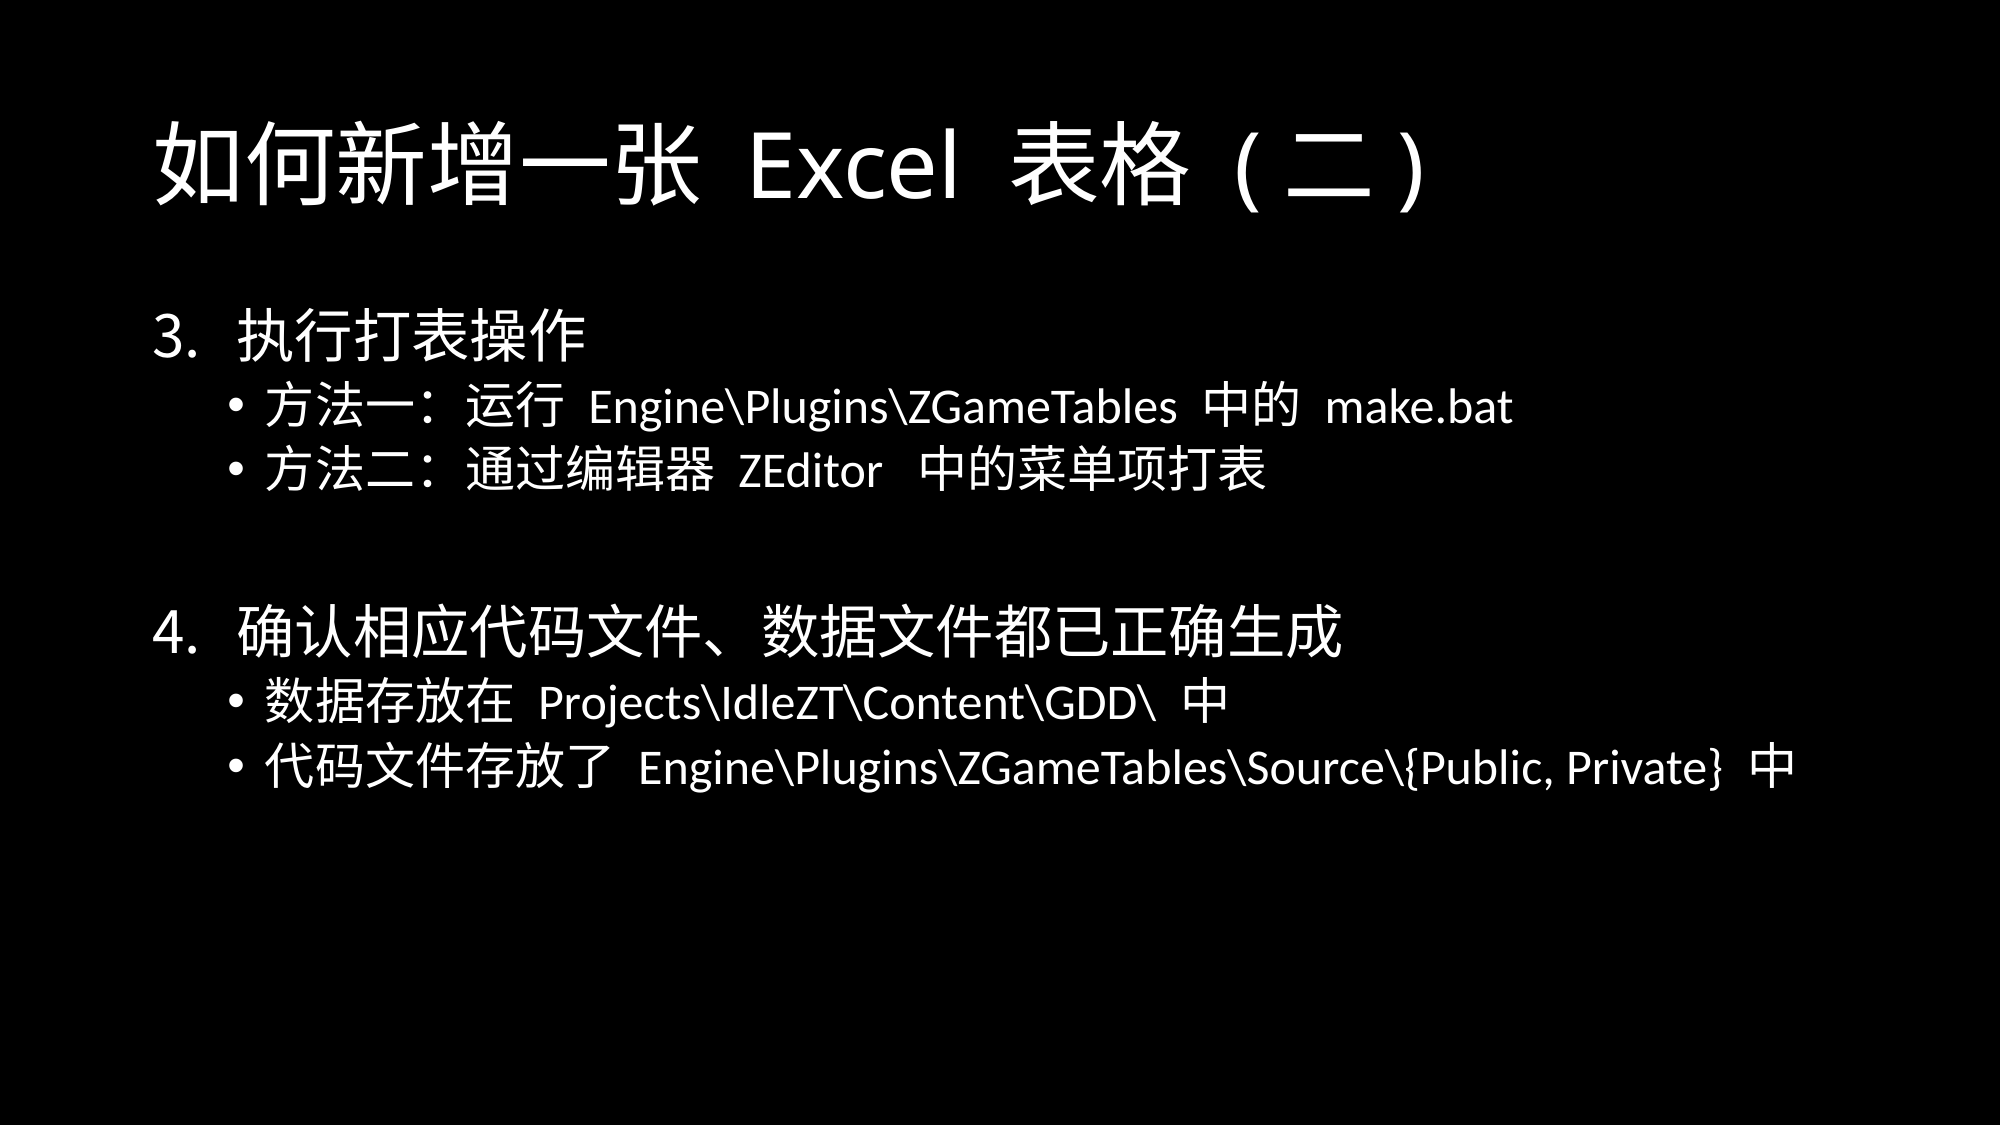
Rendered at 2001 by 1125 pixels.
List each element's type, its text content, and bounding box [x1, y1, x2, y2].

list 执行打表操作 方法一：运行 Engine\Plugins\ZGameTables 中的 make.bat 方法二：通过编辑器 ZEditor 中的菜单项打表 确认相应代码文件、数据文件都已正确生成 数据存放在 Projects\IdleZT\Content\GDD\ 中 代码文件存放了 Engine\Plugins\ZGameTables\Source\{Public, Private} 中 [137, 299, 1863, 1014]
title 如何新增一张 Excel 表格 (二) [137, 59, 1863, 278]
